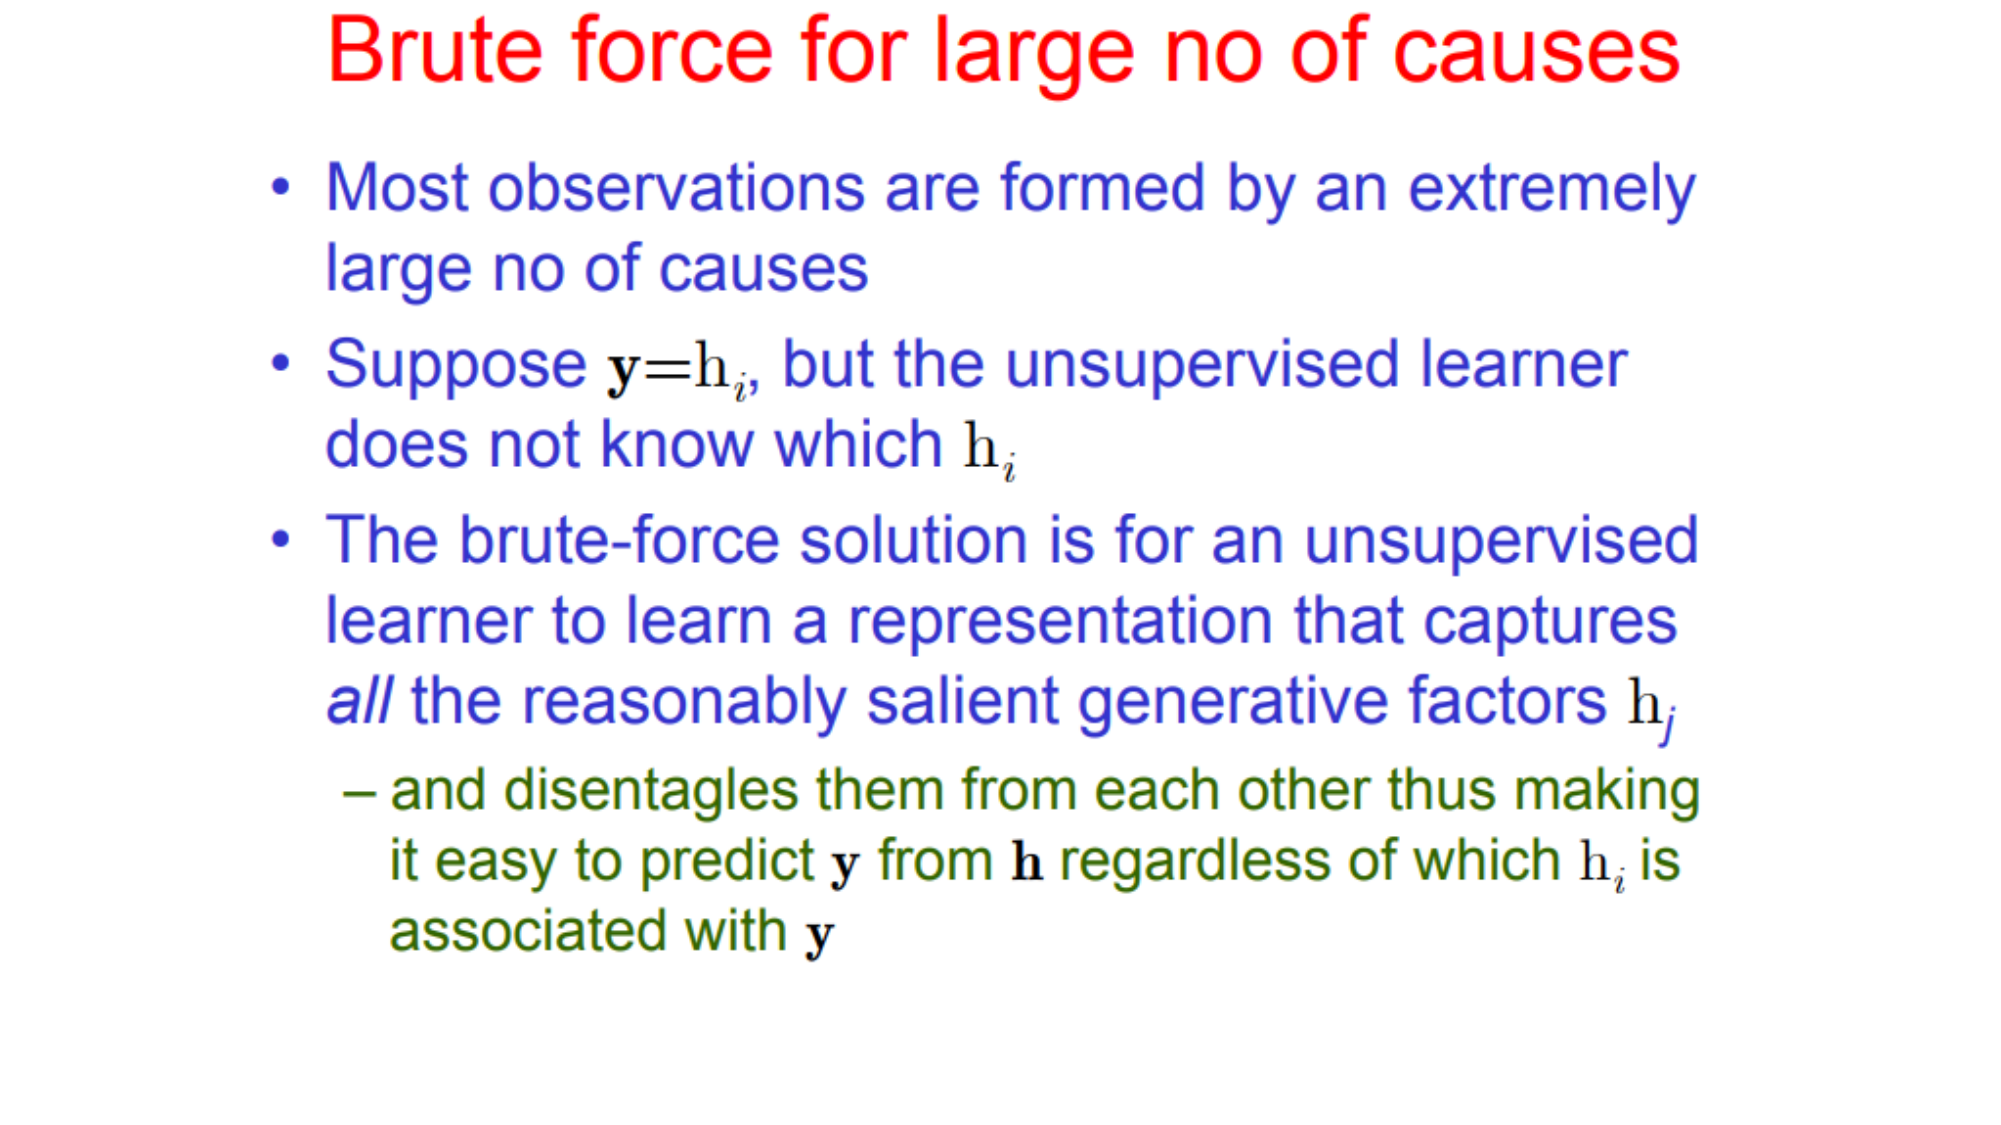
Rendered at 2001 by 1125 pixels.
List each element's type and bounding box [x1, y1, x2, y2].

picture [256, 0, 1748, 978]
